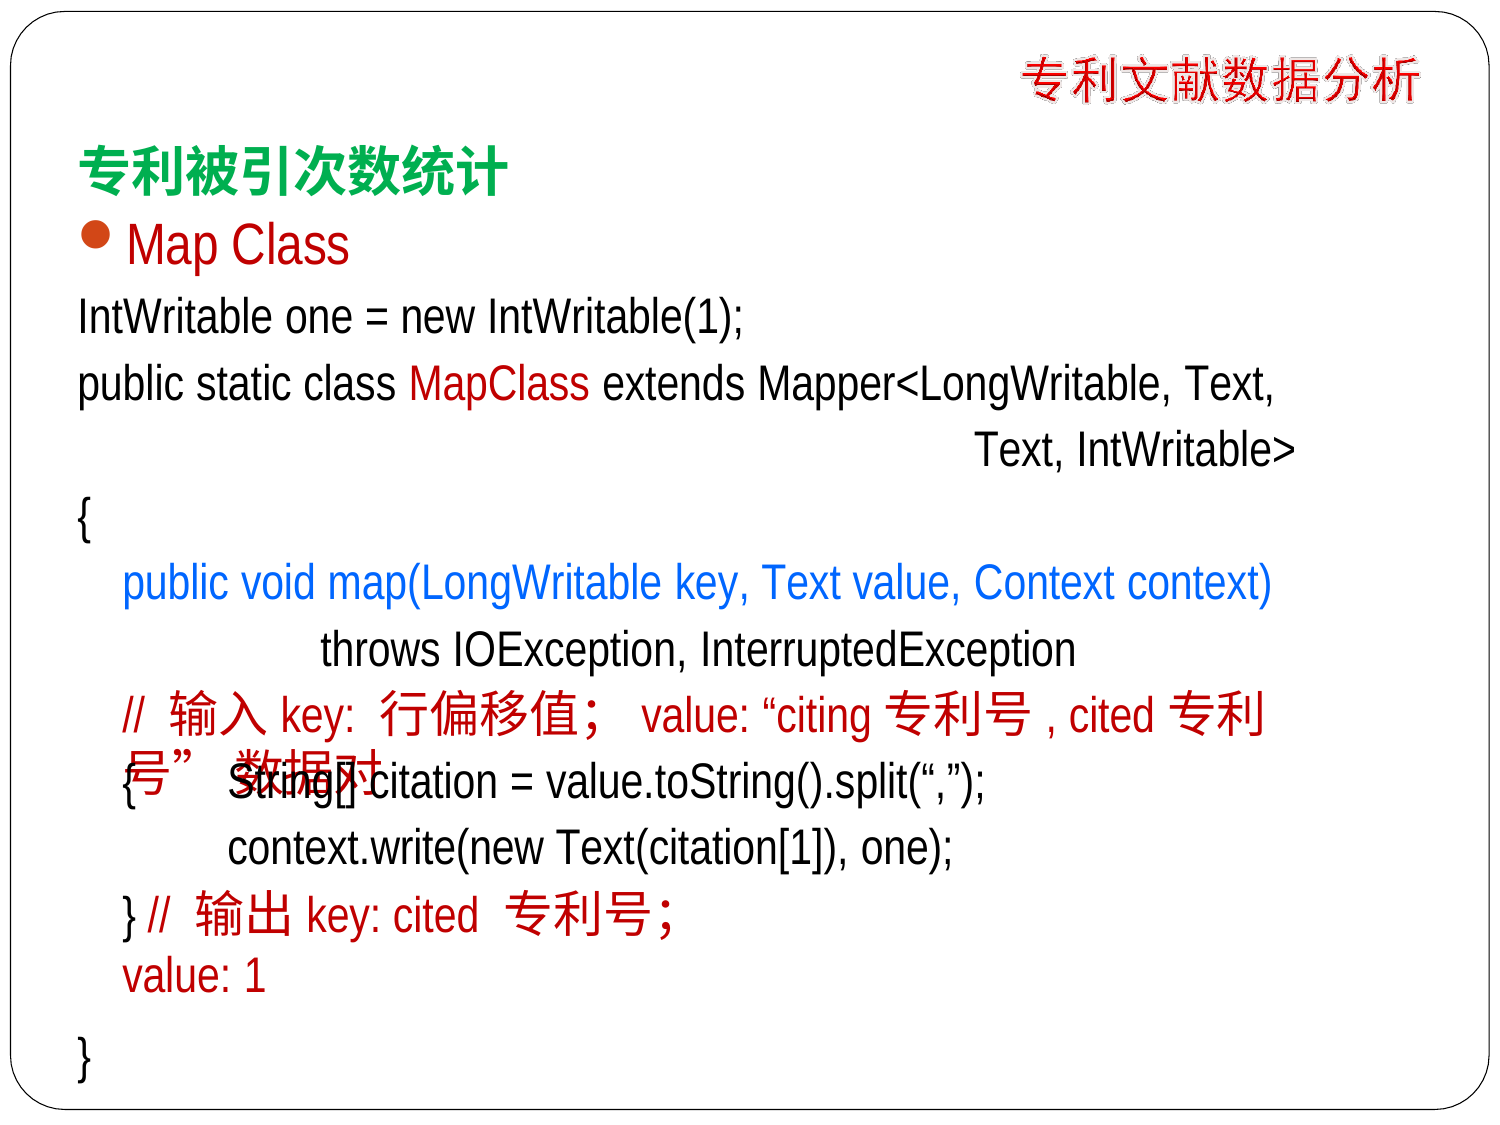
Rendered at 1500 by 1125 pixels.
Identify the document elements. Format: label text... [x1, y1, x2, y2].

text_box IntWritable one = new IntWritable(1); public static class MapClass extends Mapper<LongWritable, Text, Text, IntWritable> { public void map(LongWritable key, Text value, Context context) throws IOException, InterruptedException // 输入key: 行偏移值；value: “citing专利号, cited专利号” 数据对 [75, 283, 1412, 802]
text_box } // 输出key: cited 专利号；value: 1 } [75, 882, 814, 1084]
text_box { [120, 749, 139, 810]
text_box 专利被引次数统计 Map Class [75, 137, 515, 277]
text_box [1019, 27, 1483, 146]
text_box String[] citation = value.toString().split(“,”); context.write(new Text(citation[1]), one); [225, 742, 989, 875]
